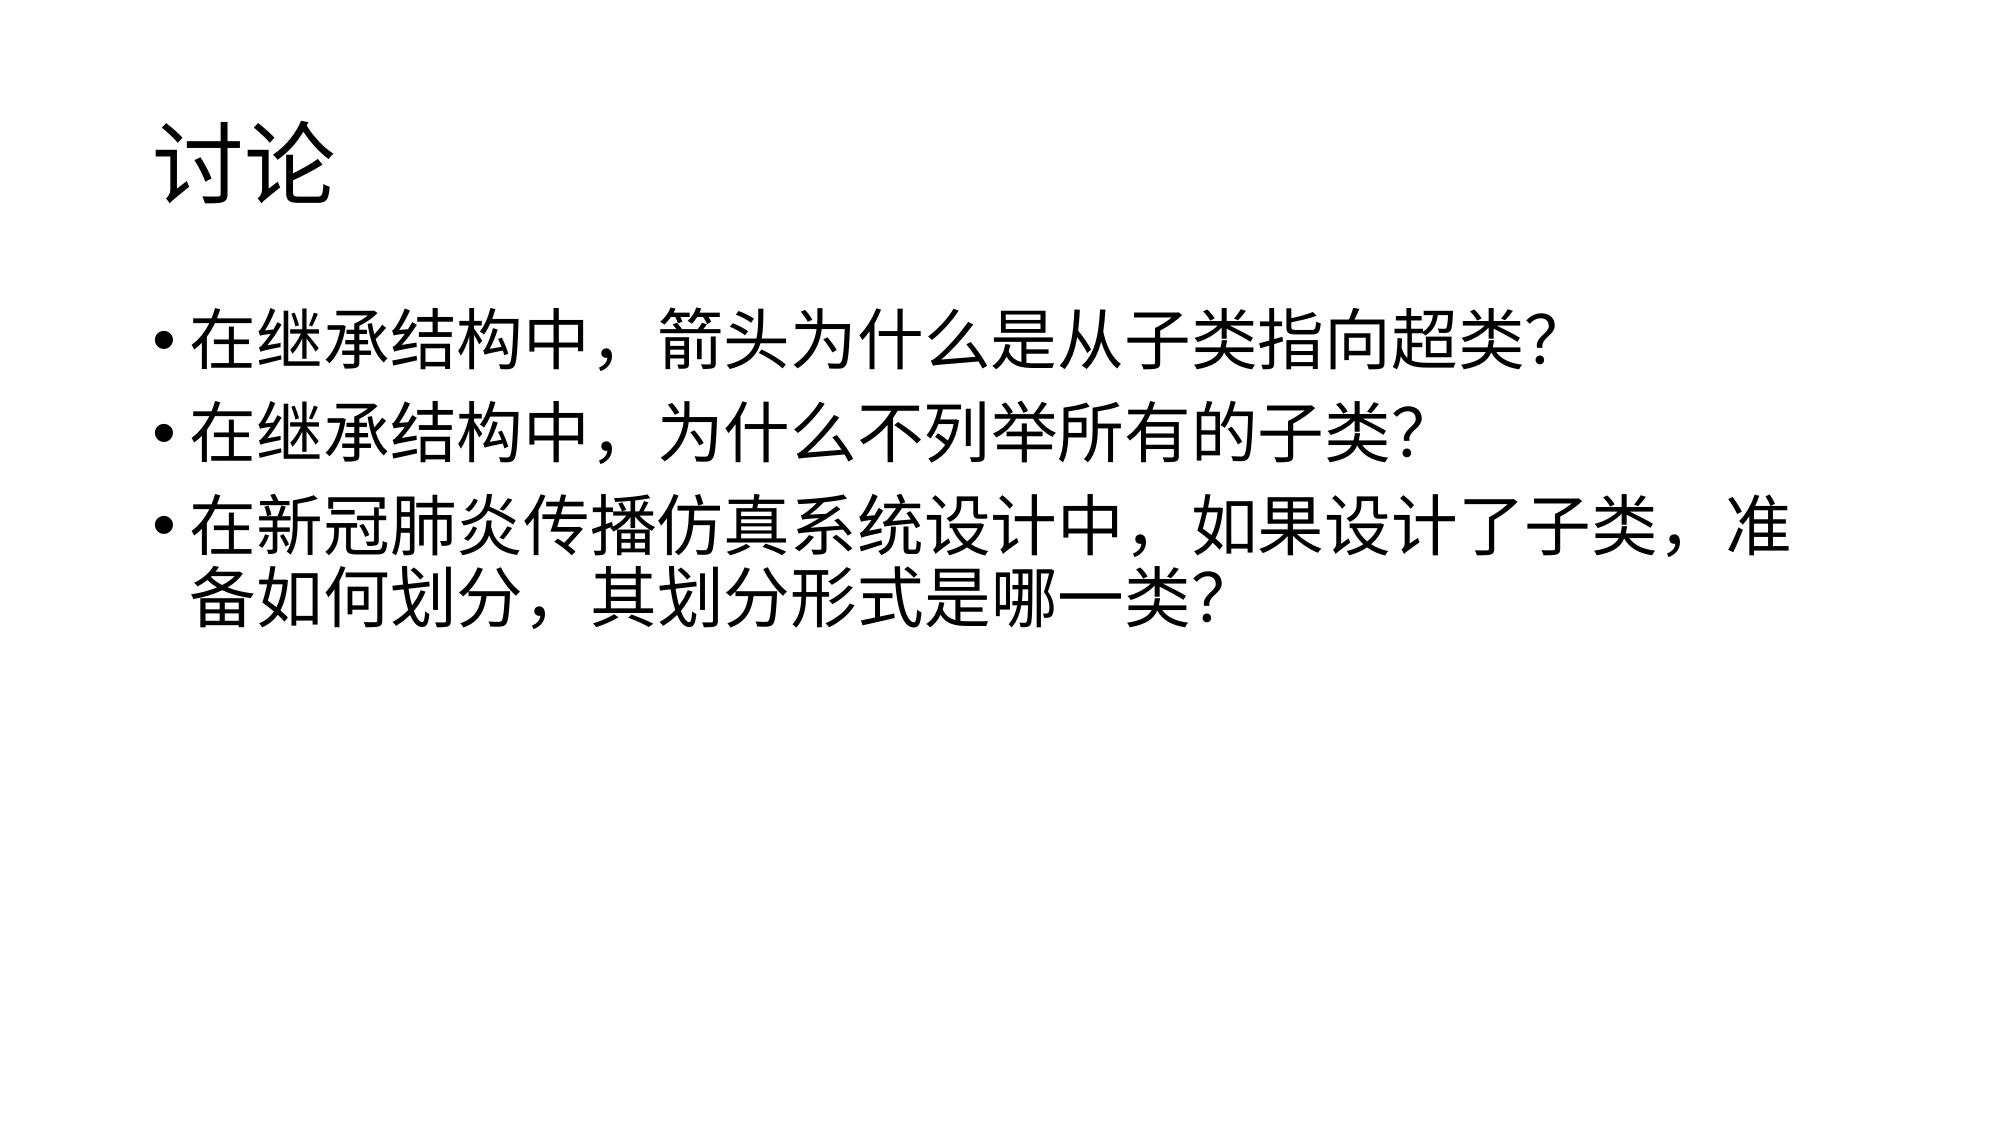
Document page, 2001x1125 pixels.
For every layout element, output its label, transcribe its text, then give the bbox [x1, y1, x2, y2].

list 在继承结构中，箭头为什么是从子类指向超类？ 在继承结构中，为什么不列举所有的子类？ 在新冠肺炎传播仿真系统设计中，如果设计了子类，准备如何划分，其划分形式是哪一类？ [137, 299, 1863, 1014]
title 讨论 [137, 59, 1863, 278]
